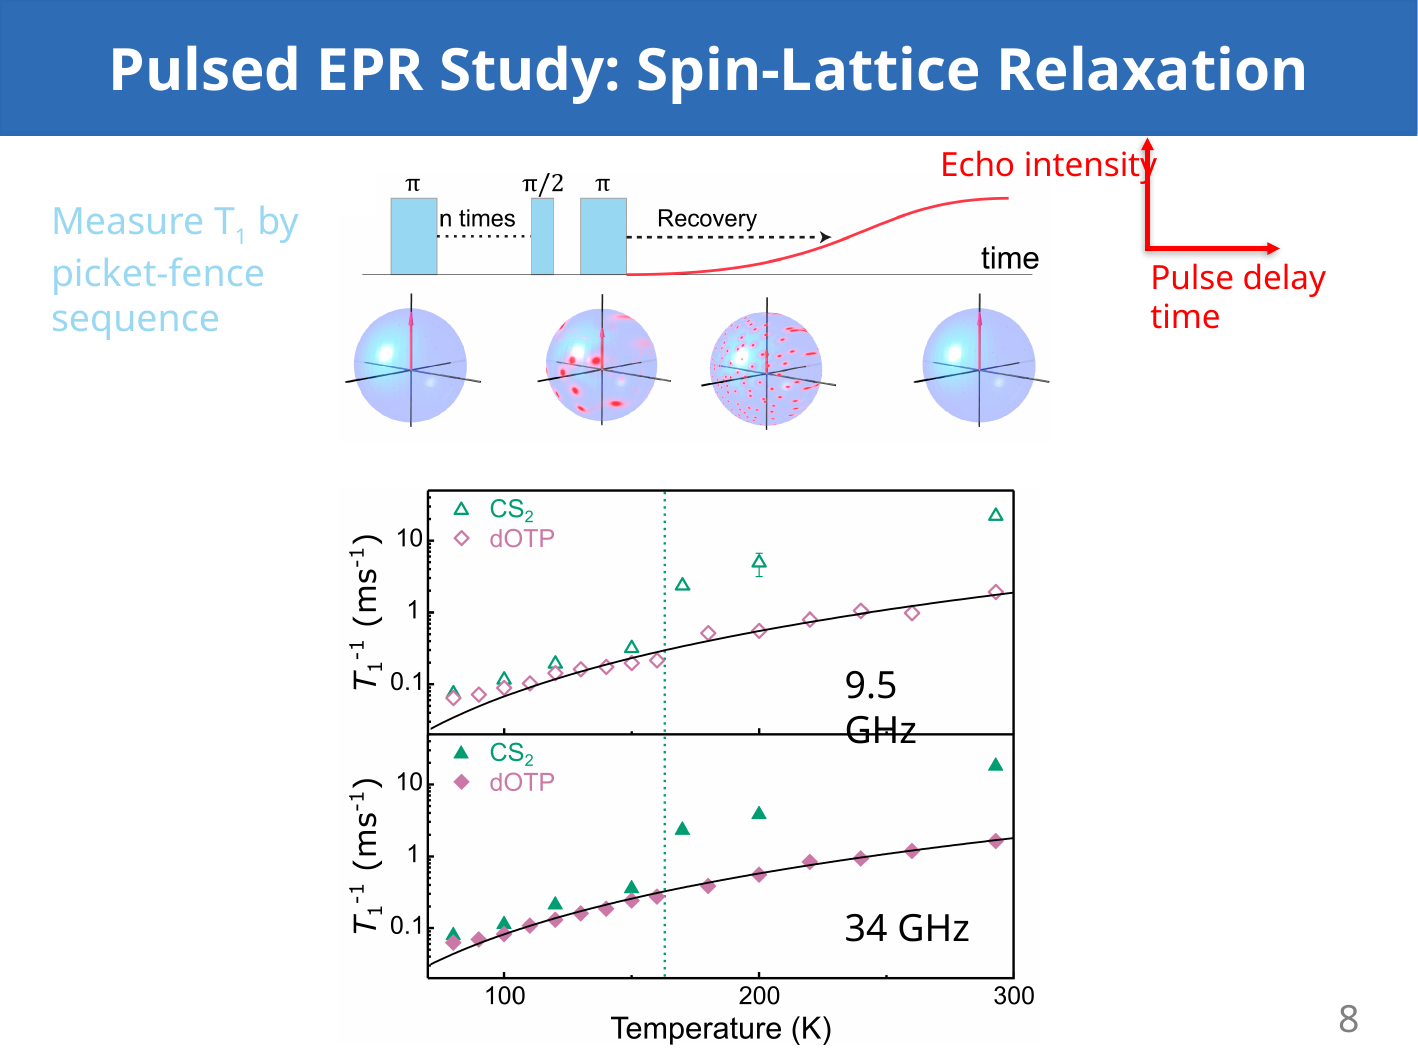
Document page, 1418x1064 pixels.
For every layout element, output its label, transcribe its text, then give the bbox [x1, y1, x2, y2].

text_box Pulsed EPR Study: Spin-Lattice Relaxation [0, 0, 1418, 134]
text_box Pulse delay time [1135, 248, 1418, 343]
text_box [324, 150, 1051, 442]
text_box 8 [1258, 987, 1375, 1048]
text_box Measure T1 by picket-fence sequence [36, 189, 319, 346]
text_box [338, 489, 1041, 1045]
text_box Echo intensity [925, 135, 1176, 191]
